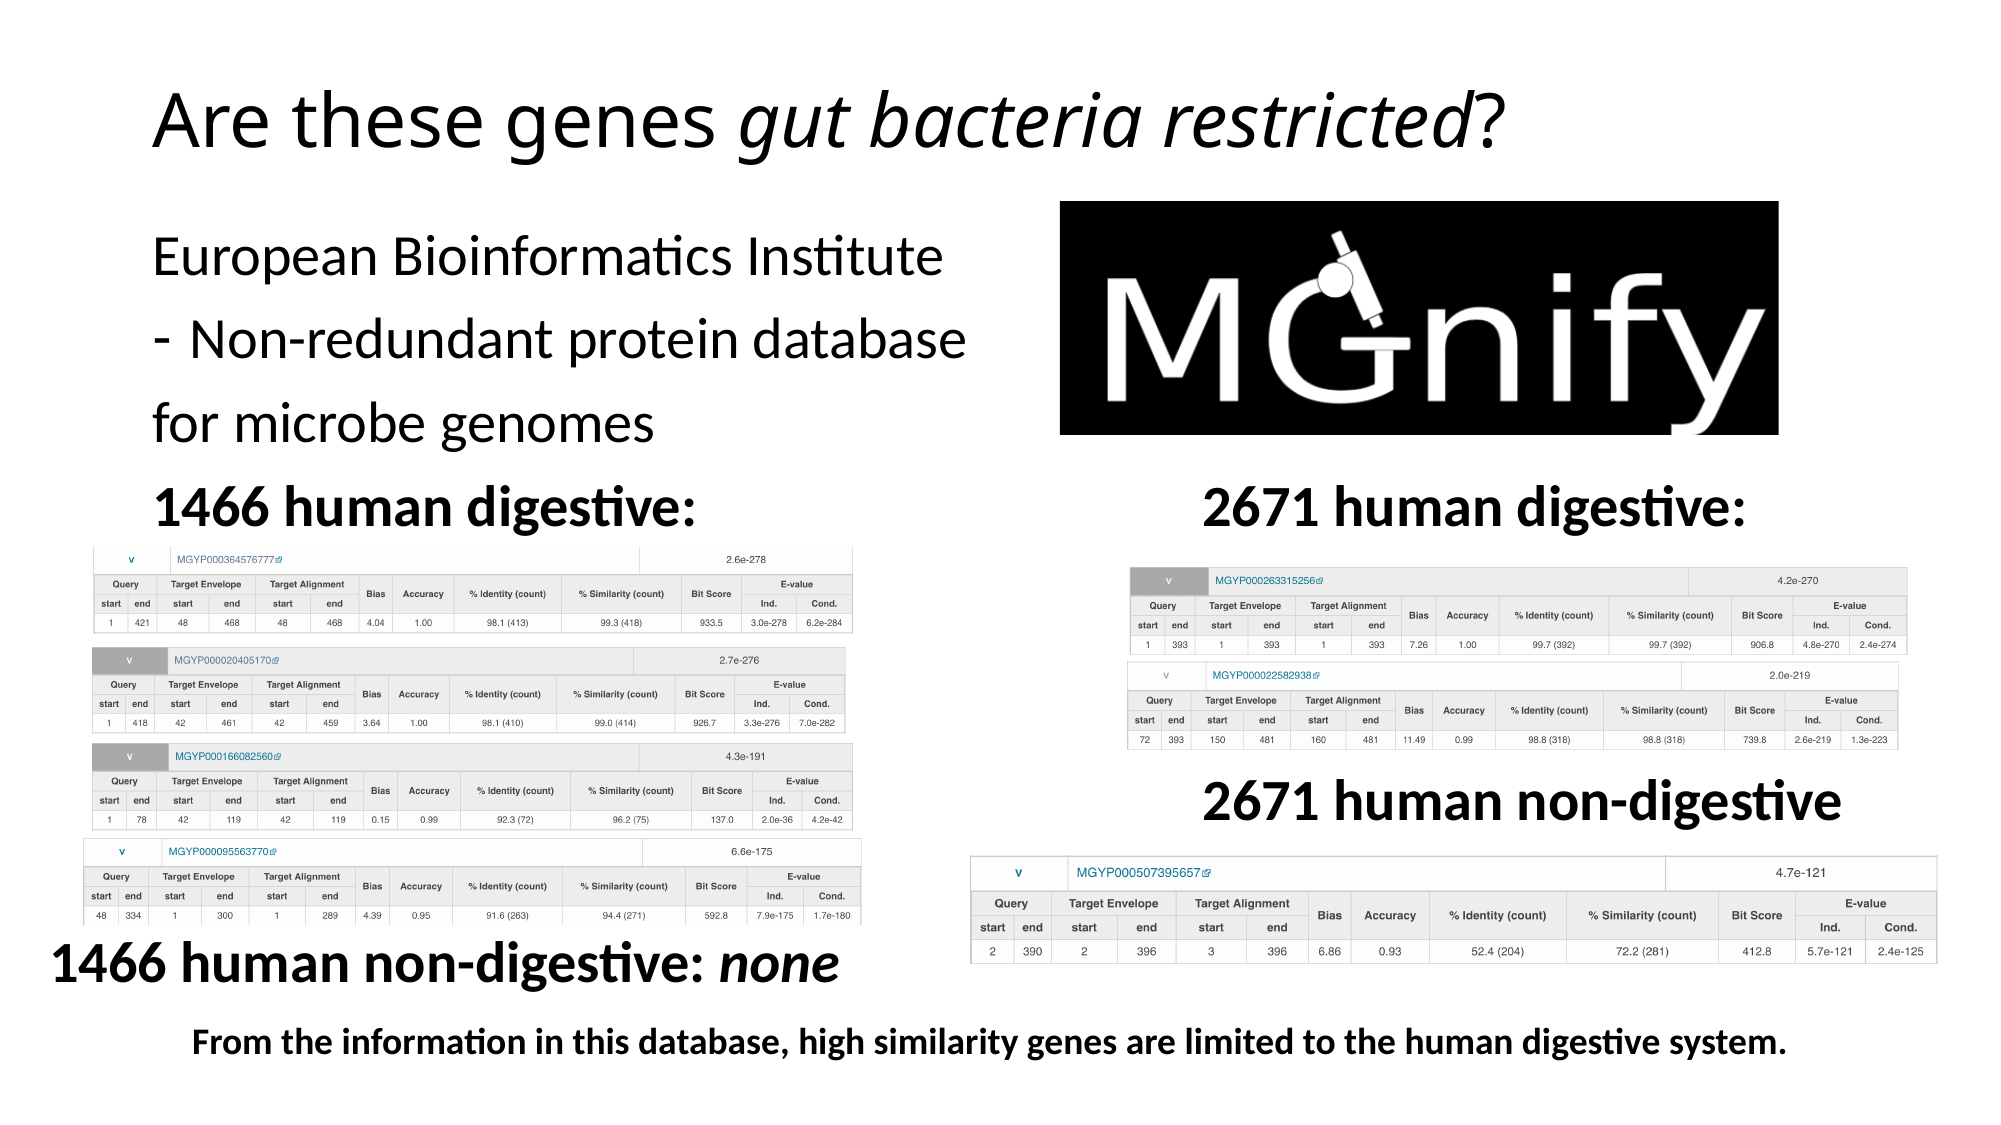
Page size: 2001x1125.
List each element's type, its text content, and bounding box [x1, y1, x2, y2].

picture [92, 743, 853, 831]
picture [970, 855, 1939, 964]
picture [83, 838, 862, 925]
picture [1129, 567, 1908, 655]
title Are these genes gut bacteria restricted? [137, 59, 1863, 217]
list European Bioinformatics Institute Non-redundant protein database for microbe genomes 1466 human digestive: 2671 human digestive: [137, 217, 1863, 932]
picture [1127, 661, 1899, 750]
picture [92, 547, 853, 634]
text_box 1466 human non-digestive: none [34, 917, 855, 1002]
text_box From the information in this database, high similarity genes are limited to the human digestive system. [177, 1009, 1805, 1069]
text_box 2671 human non-digestive [1187, 754, 1858, 840]
picture [1059, 201, 1779, 435]
picture [92, 647, 846, 734]
